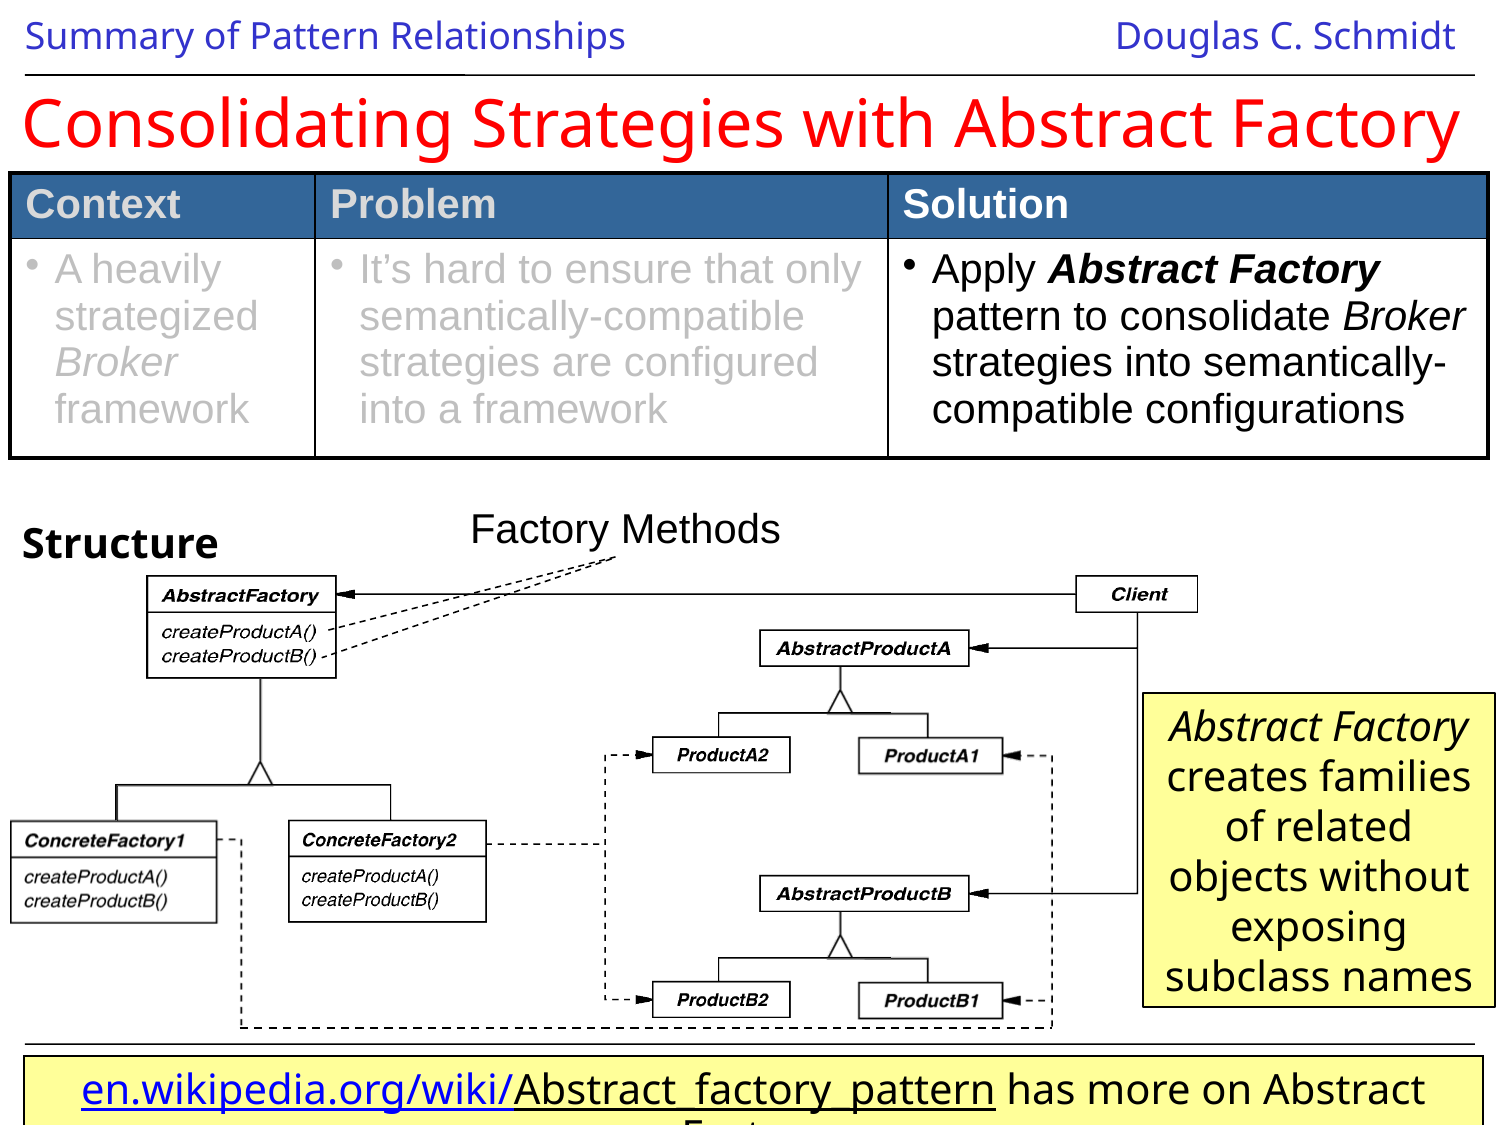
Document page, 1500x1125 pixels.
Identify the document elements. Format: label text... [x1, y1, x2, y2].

text_box en.wikipedia.org/wiki/Abstract_factory_pattern has more on Abstract Factory [23, 1056, 1484, 1125]
title Consolidating Strategies with Abstract Factory [0, 95, 1493, 159]
picture [115, 575, 1198, 1018]
table_header Problem [316, 175, 887, 238]
text_box Abstract Factory creates families of related objects without exposing subclass names [1142, 692, 1495, 1008]
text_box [325, 556, 616, 566]
text_box [2, 1048, 1500, 1125]
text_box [9, 665, 1053, 1030]
table_cell It’s hard to ensure that only semantically-compatible strategies are configured into a framework [316, 239, 887, 456]
table_header Context [12, 175, 314, 238]
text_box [321, 558, 612, 659]
text_box Factory Methods [397, 500, 866, 560]
table_header Solution [889, 175, 1486, 238]
table_cell A heavily strategized Broker framework [12, 239, 314, 456]
table_cell Apply Abstract Factory pattern to consolidate Broker strategies into semantically-compatible configurations [889, 239, 1486, 456]
text_box Structure [7, 515, 276, 591]
